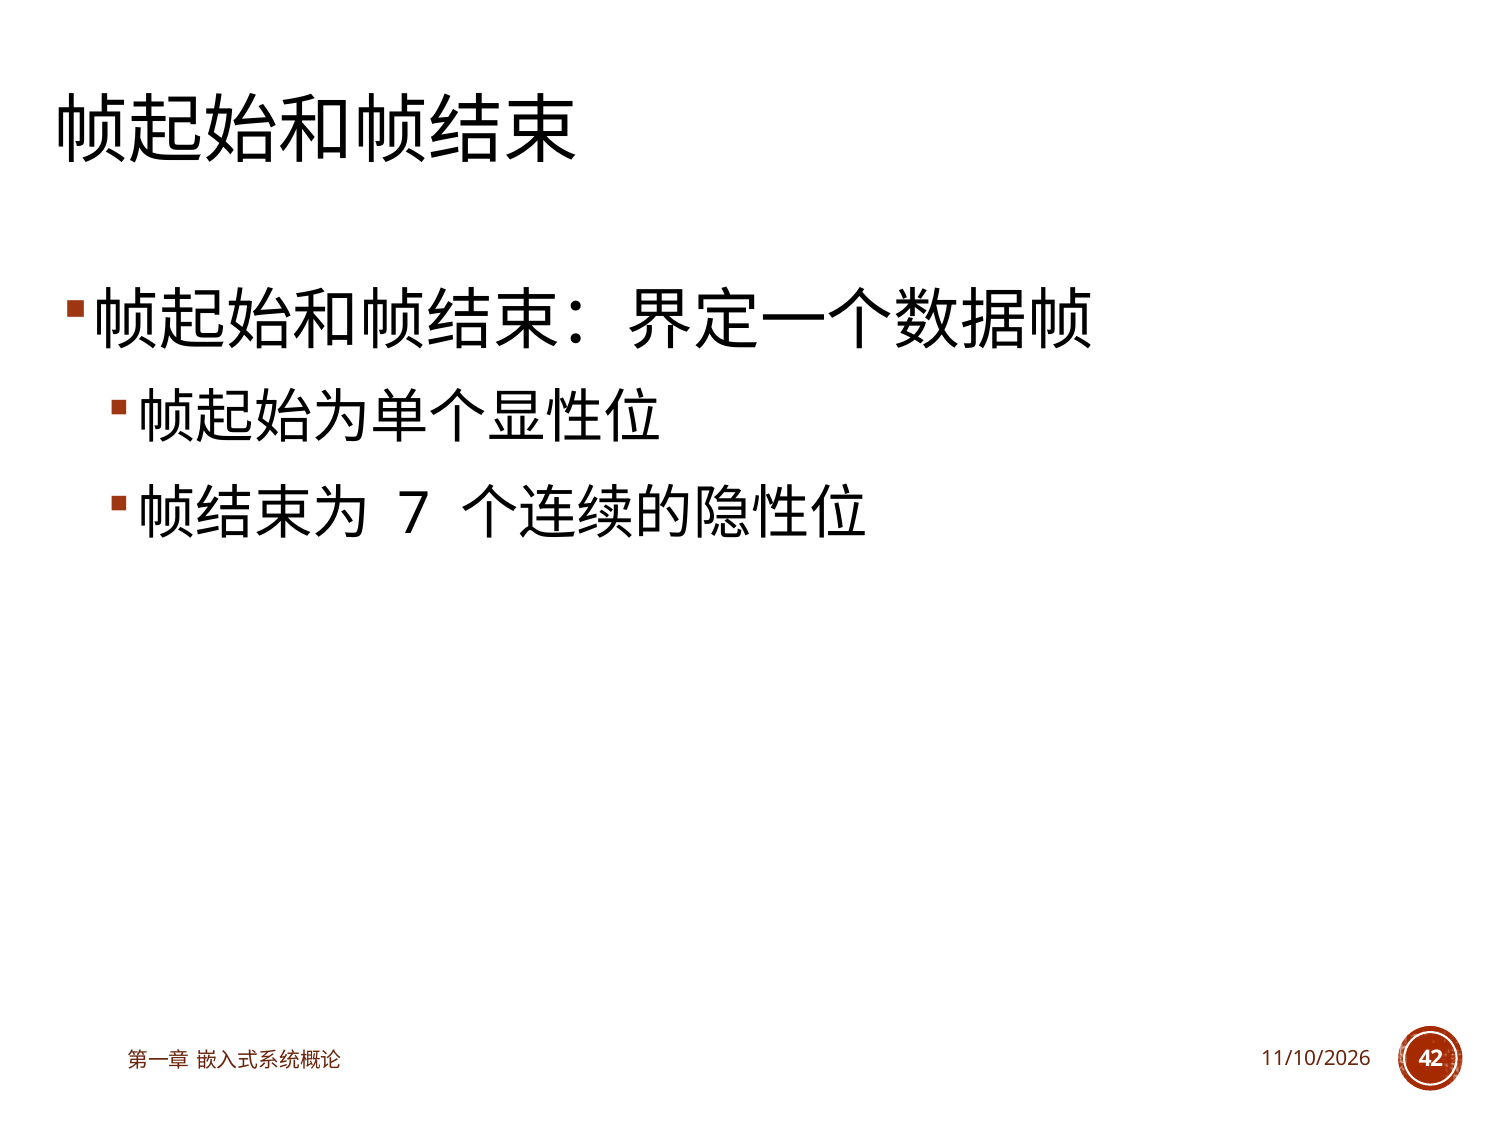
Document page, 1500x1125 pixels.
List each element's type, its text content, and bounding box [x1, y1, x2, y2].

slide_number 42 [1391, 1028, 1471, 1089]
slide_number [982, 1028, 1386, 1089]
footer 第一章 嵌入式系统概论 [112, 1028, 891, 1089]
title 帧起始和帧结束 [38, 67, 1462, 198]
list 帧起始和帧结束：界定一个数据帧 帧起始为单个显性位 帧结束为 7 个连续的隐性位 [47, 252, 1471, 1089]
